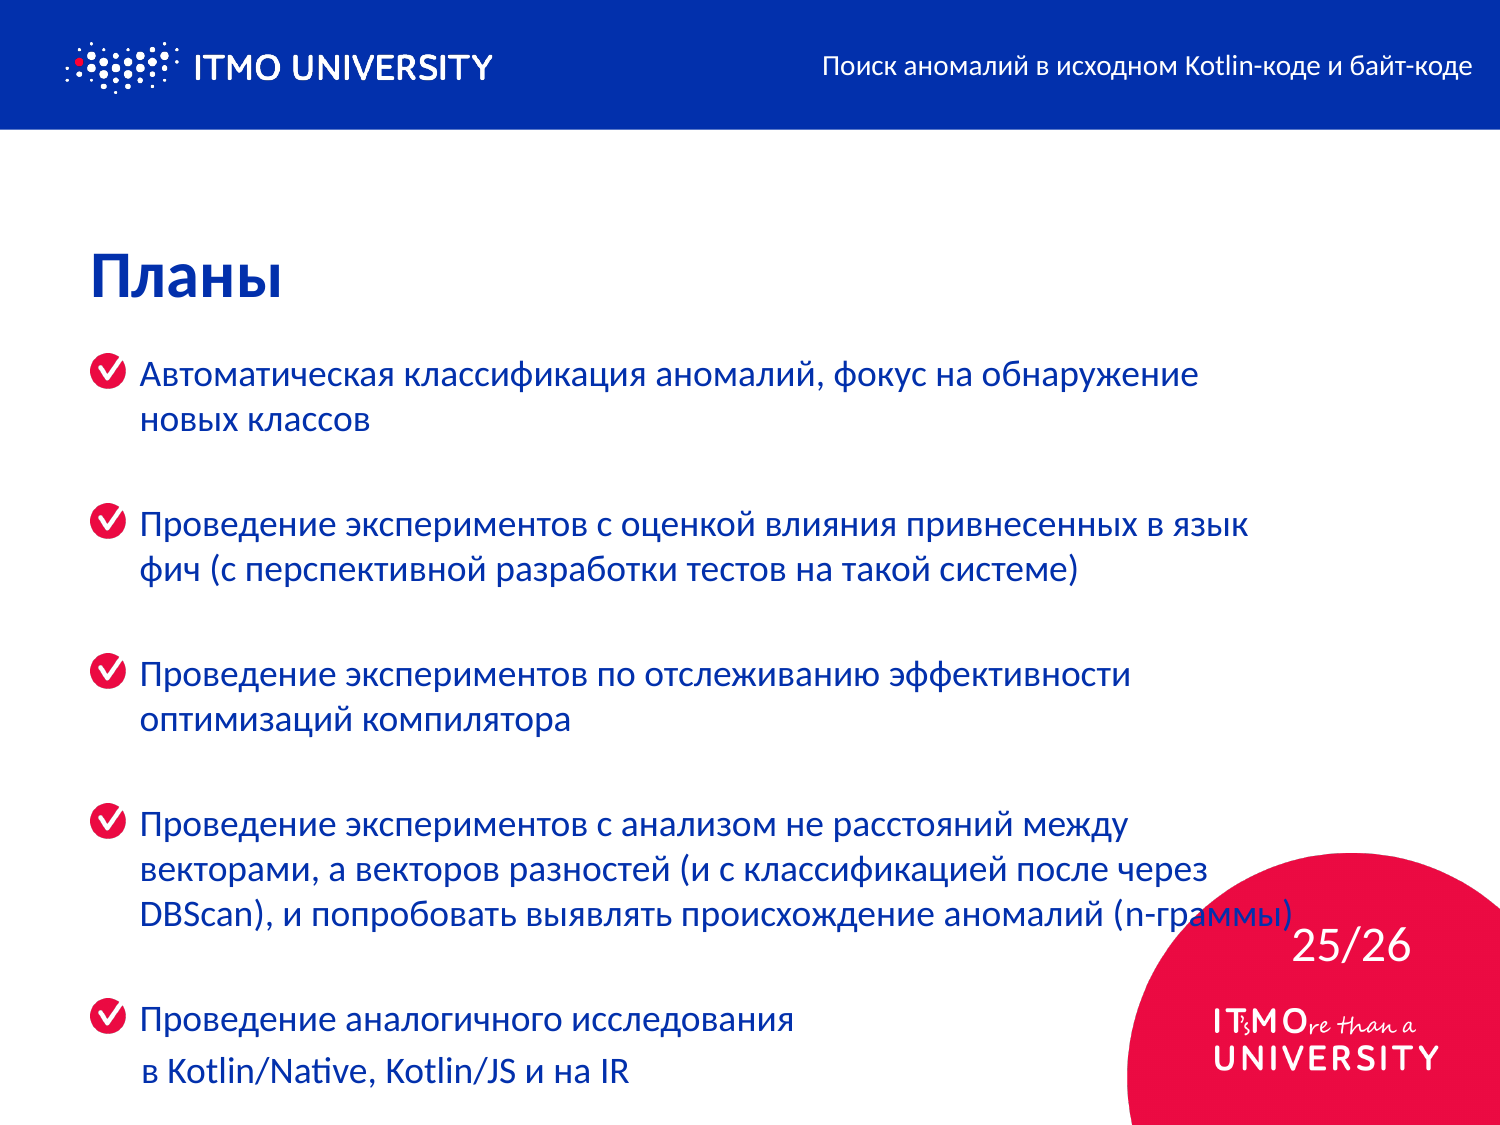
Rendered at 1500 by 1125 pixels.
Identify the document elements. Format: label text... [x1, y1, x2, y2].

list Автоматическая классификация аномалий, фокус на обнаружение новых классов Проведение экспериментов с оценкой влияния привнесенных в язык фич (с перспективной разработки тестов на такой системе) Проведение экспериментов по отслеживанию эффективности оптимизаций компилятора Проведение экспериментов с анализом не расстояний между векторами, а векторов разностей (и с классификацией после через DBScan), и попробовать выявлять происхождение аномалий (n-граммы) Проведение аналогичного исследования в Kotlin/Native, Kotlin/JS и на IR [75, 341, 1317, 1125]
text_box 25/26 [1276, 903, 1427, 979]
picture [90, 353, 126, 389]
footer Поиск аномалий в исходном Kotlin-коде и байт-коде [724, 12, 1488, 114]
picture [0, 0, 545, 140]
picture [90, 503, 126, 539]
picture [1317, 832, 1500, 1125]
picture [90, 653, 126, 689]
picture [90, 998, 126, 1034]
title Планы [75, 202, 1105, 339]
picture [90, 803, 126, 839]
